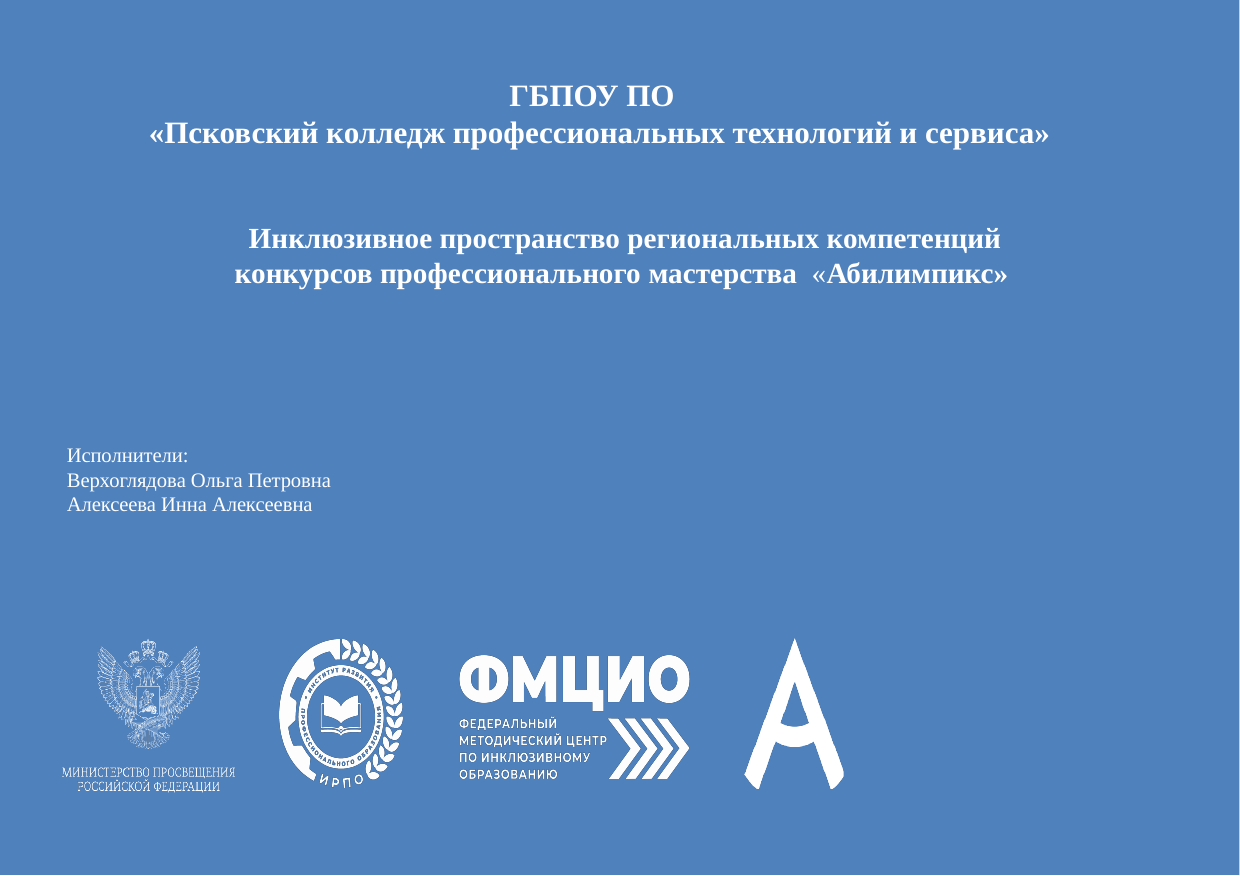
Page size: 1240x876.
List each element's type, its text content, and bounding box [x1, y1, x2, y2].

picture [459, 655, 690, 779]
picture [279, 639, 403, 788]
text_box Инклюзивное пространство региональных компетенций конкурсов профессионального мастерства «Абилимпикс» [157, 212, 1093, 298]
list ГБПОУ ПО «Псковский колледж профессиональных технологий и сервиса» [66, 75, 1117, 188]
list Исполнители: Верхоглядова Ольга Петровна Алексеева Инна Алексеевна [66, 441, 433, 543]
